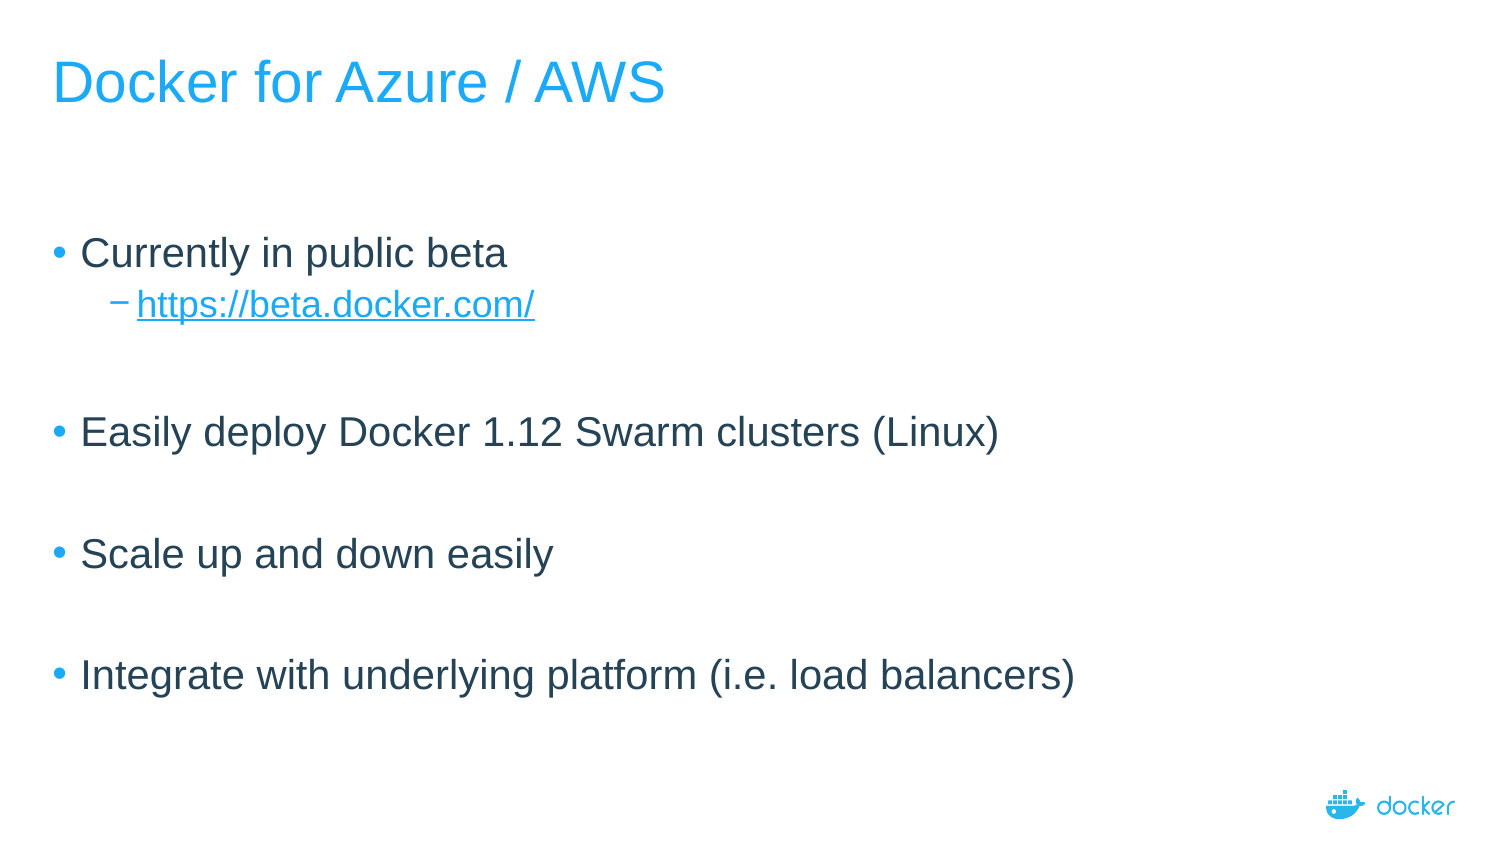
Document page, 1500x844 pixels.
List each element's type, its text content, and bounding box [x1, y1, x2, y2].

list Currently in public beta https://beta.docker.com/ Easily deploy Docker 1.12 Swarm clusters (Linux) Scale up and down easily Integrate with underlying platform (i.e. load balancers) [37, 224, 1463, 760]
title Docker for Azure / AWS [37, 44, 1463, 124]
picture [1318, 785, 1463, 824]
